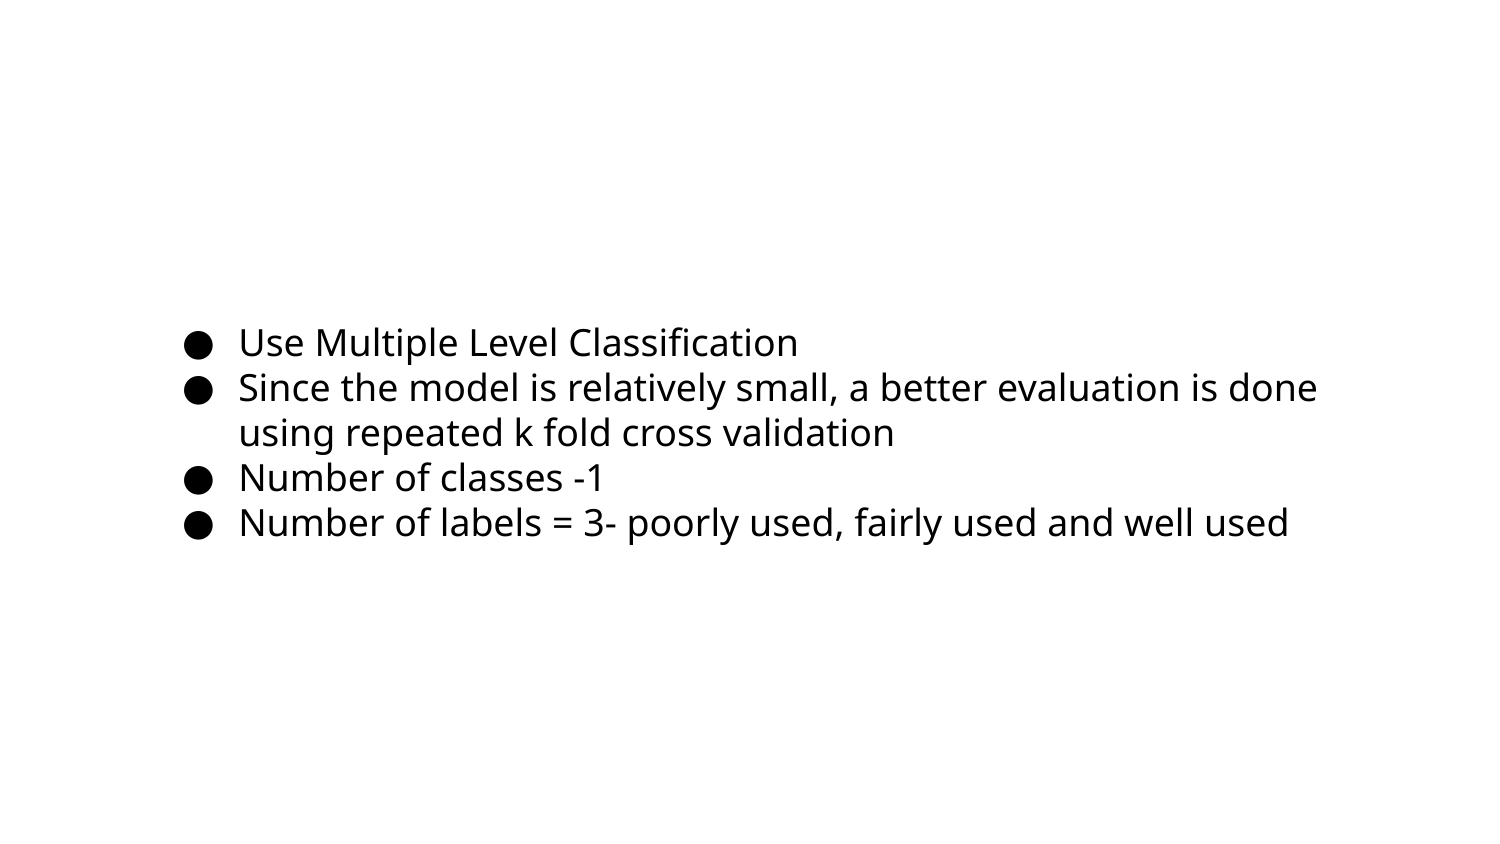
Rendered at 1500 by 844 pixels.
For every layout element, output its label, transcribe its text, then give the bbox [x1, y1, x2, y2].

text_box Use Multiple Level Classification Since the model is relatively small, a better evaluation is done using repeated k fold cross validation Number of classes -1 Number of labels = 3- poorly used, fairly used and well used [148, 303, 1352, 559]
